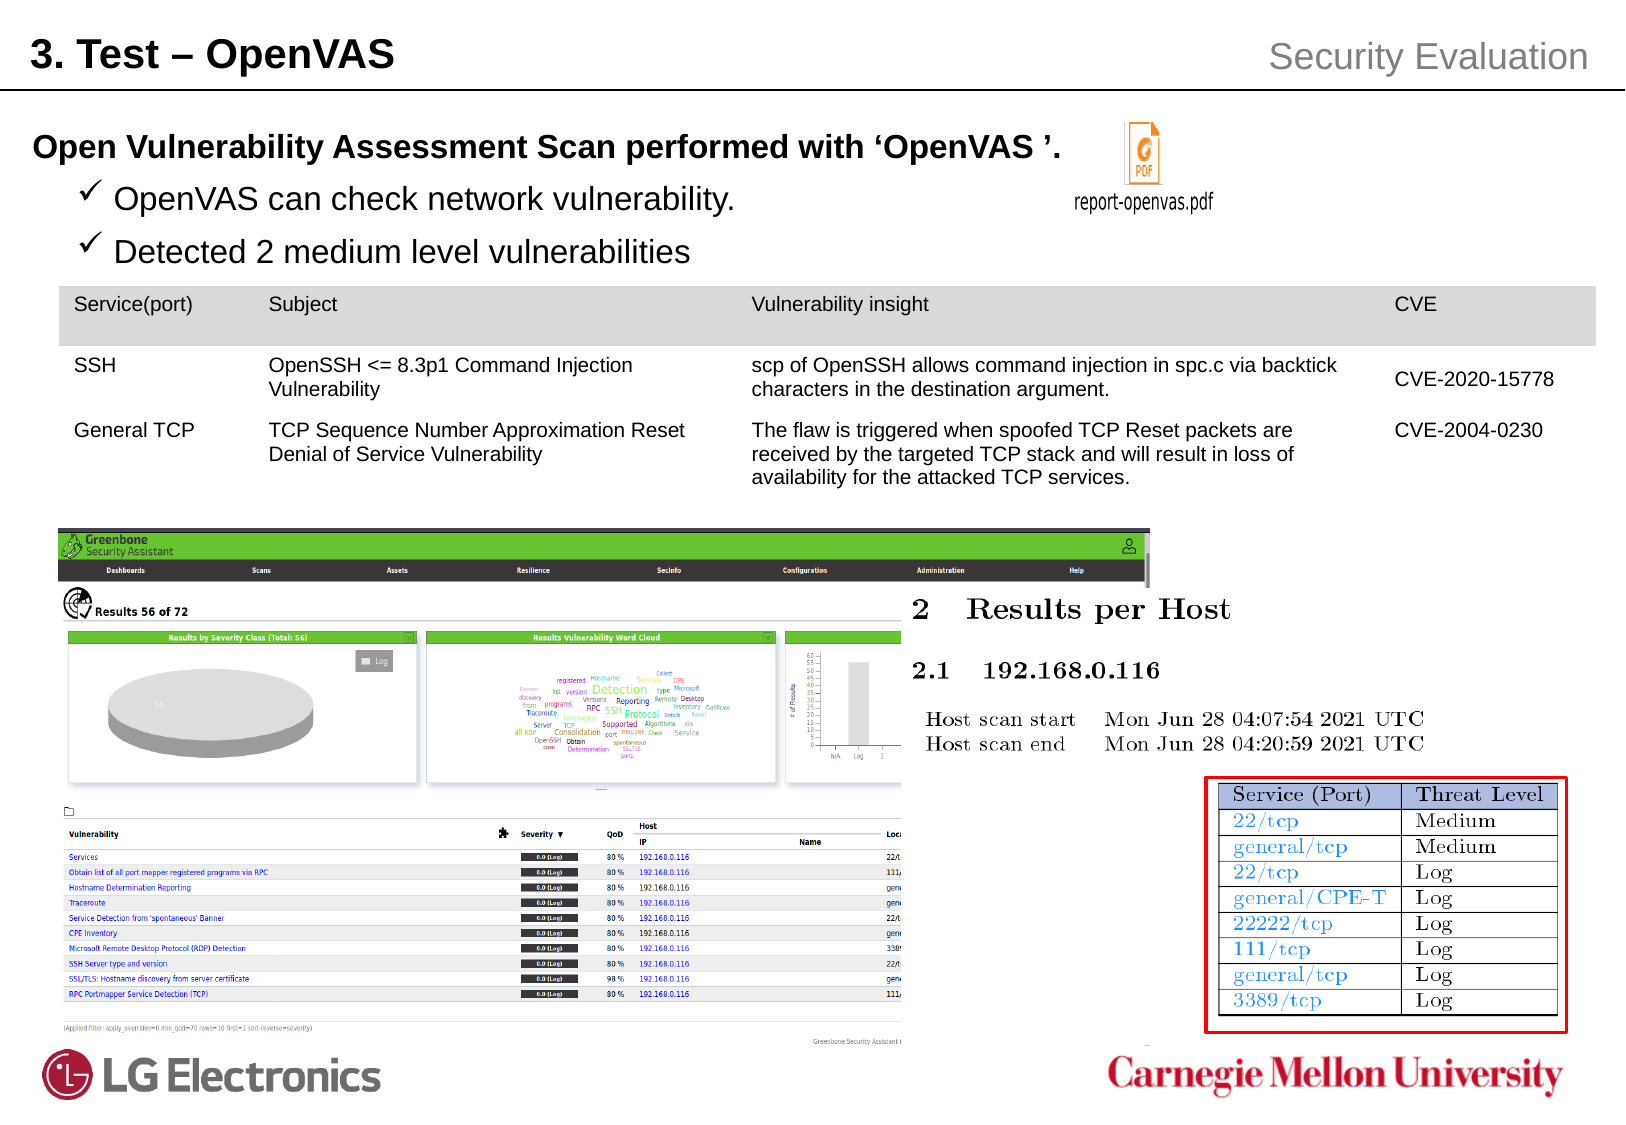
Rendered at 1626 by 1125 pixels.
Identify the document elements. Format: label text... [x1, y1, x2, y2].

table_header CVE [1380, 286, 1596, 346]
text_box Open Vulnerability Assessment Scan performed with ‘OpenVAS ’. OpenVAS can check network vulnerability. Detected 2 medium level vulnerabilities [20, 107, 1517, 276]
table_cell CVE-2004-0230 [1380, 411, 1596, 501]
table_header Subject [253, 286, 737, 346]
text_box 3. Test – OpenVAS [15, 19, 976, 85]
table_cell SSH [59, 346, 253, 411]
table_cell The flaw is triggered when spoofed TCP Reset packets are received by the targeted TCP stack and will result in loss of availability for the attacked TCP services. [737, 411, 1380, 501]
text_box Security Evaluation [1142, 24, 1604, 85]
table_header Vulnerability insight [737, 286, 1380, 346]
table_cell General TCP [59, 411, 253, 501]
table_cell OpenSSH <= 8.3p1 Command Injection Vulnerability [253, 346, 737, 411]
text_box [1066, 122, 1220, 226]
table_cell scp of OpenSSH allows command injection in spc.c via backtick characters in the destination argument. [737, 346, 1380, 411]
picture [42, 1049, 381, 1100]
table_cell CVE-2020-15778 [1380, 346, 1596, 411]
picture [58, 528, 1624, 1105]
table_header Service(port) [59, 286, 253, 346]
table_cell TCP Sequence Number Approximation Reset Denial of Service Vulnerability [253, 411, 737, 501]
